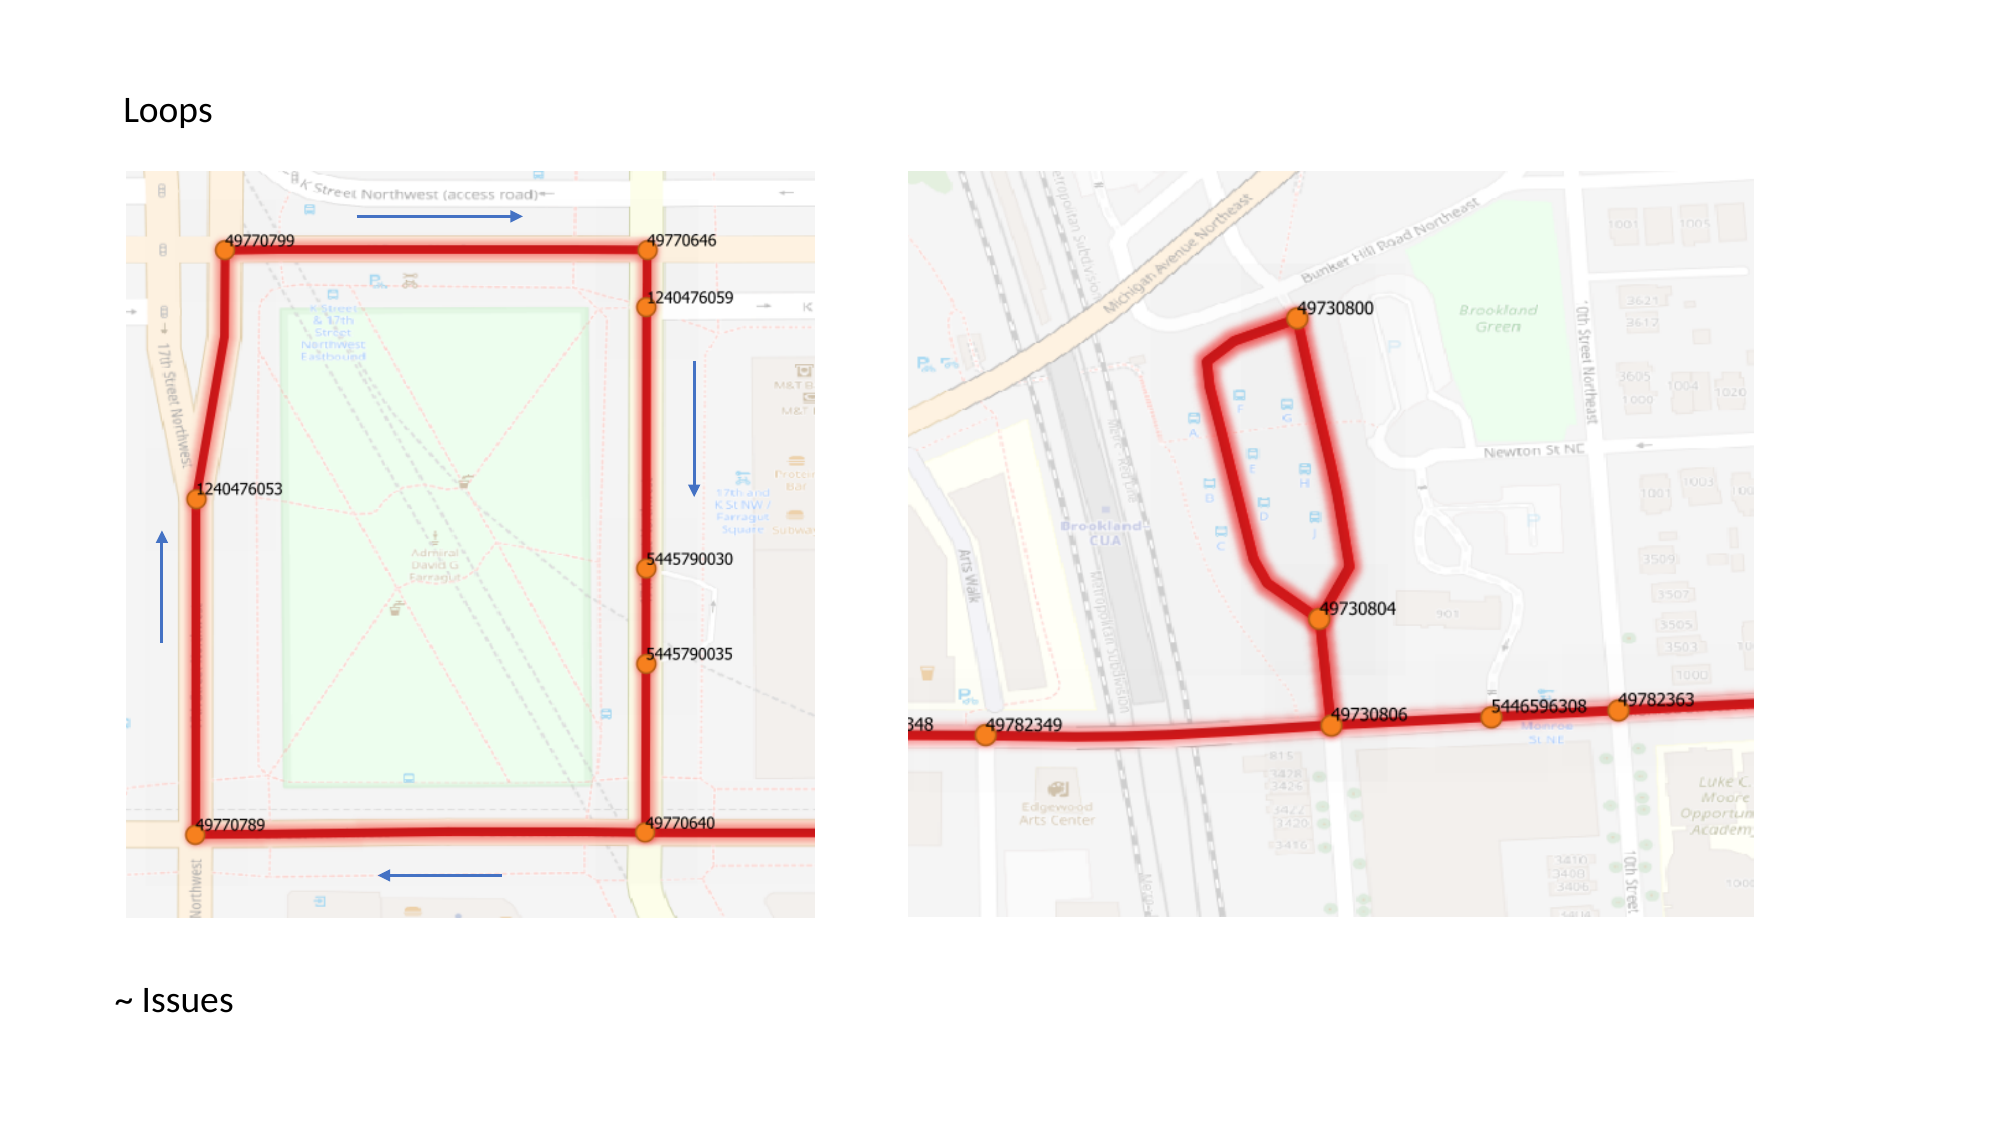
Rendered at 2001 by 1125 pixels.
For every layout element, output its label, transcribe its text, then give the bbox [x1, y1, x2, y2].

picture [908, 171, 1754, 917]
picture [126, 171, 815, 918]
text_box Loops [108, 78, 1929, 138]
text_box ~ Issues [99, 967, 1920, 1028]
